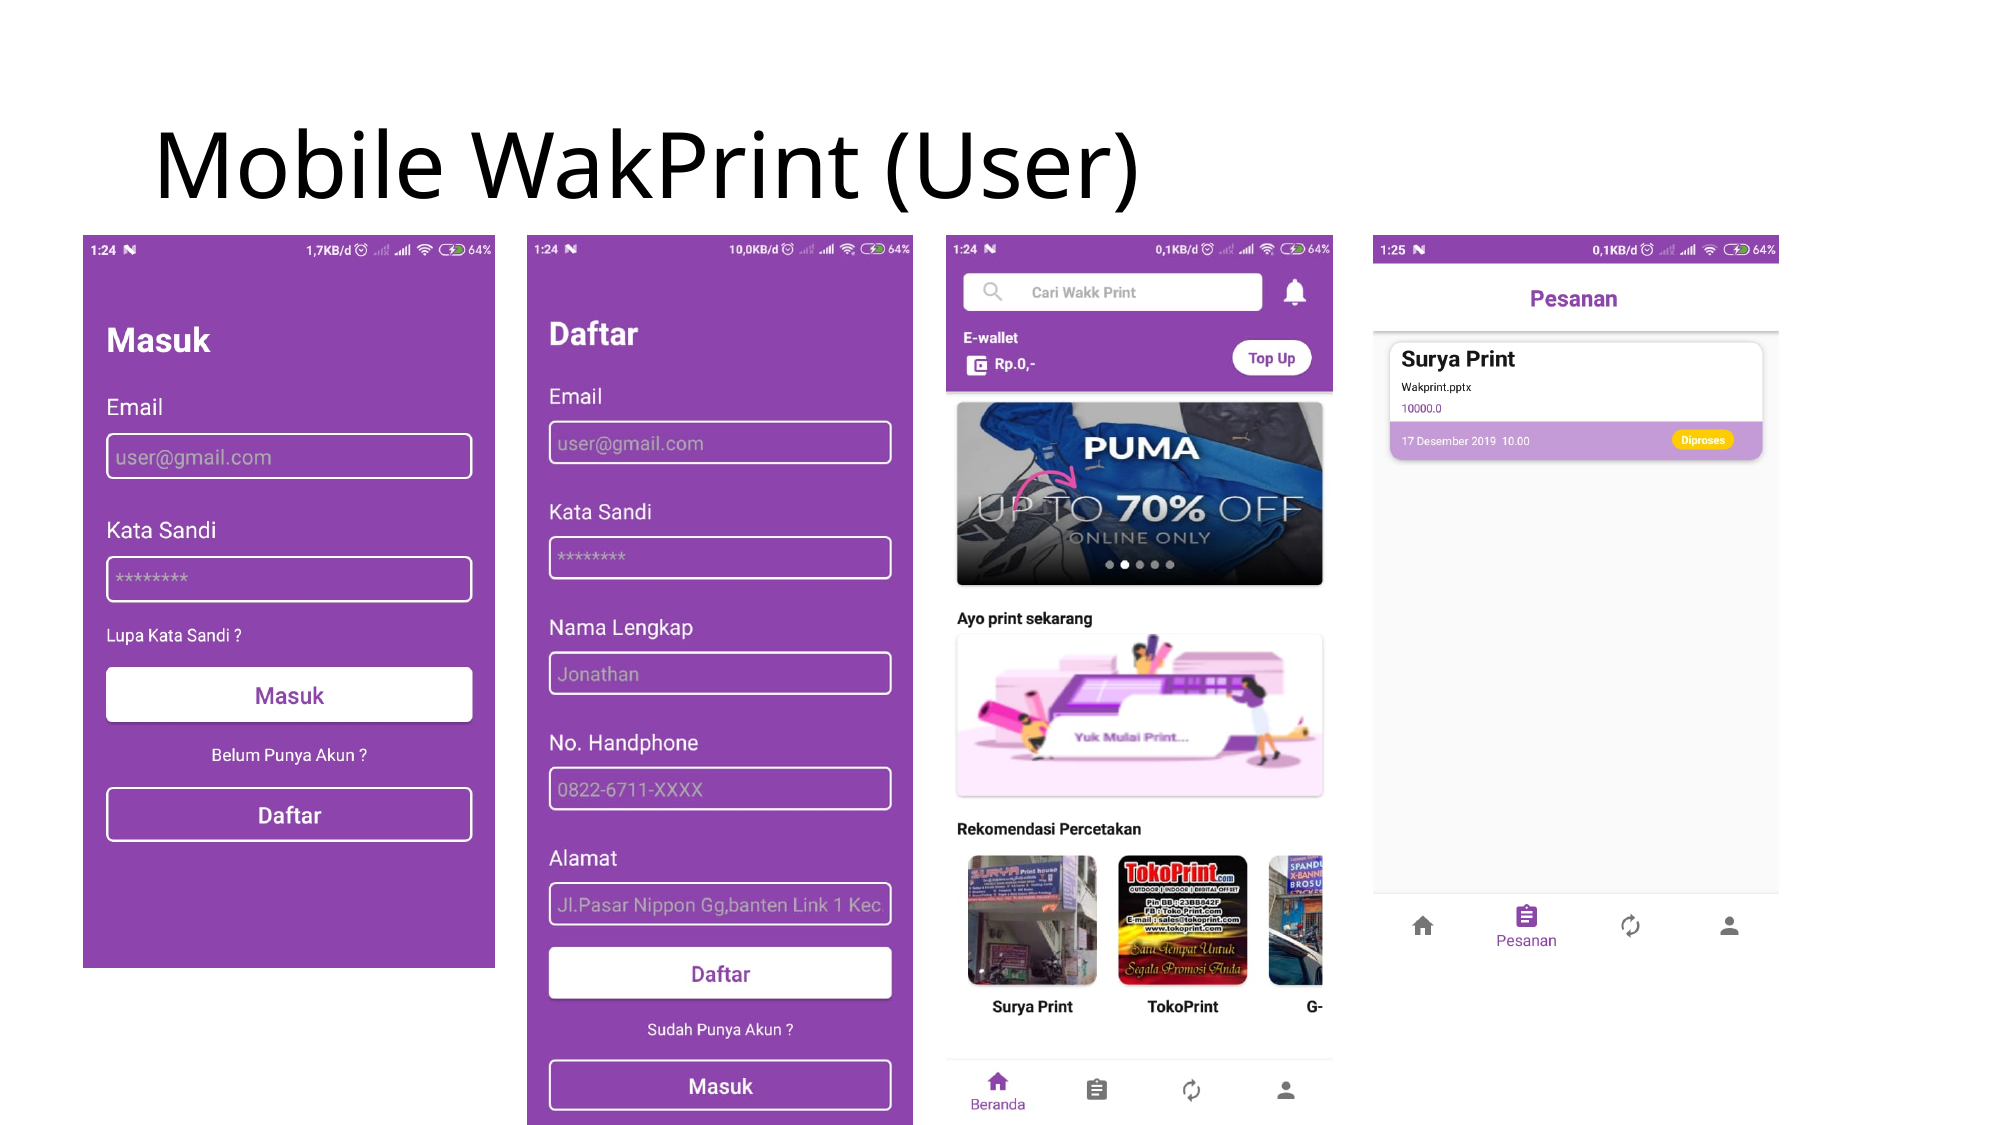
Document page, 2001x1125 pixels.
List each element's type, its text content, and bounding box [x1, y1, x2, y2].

picture [946, 235, 1333, 1120]
picture [83, 235, 495, 968]
picture [527, 235, 913, 1125]
title Mobile WakPrint (User) [137, 59, 1863, 278]
picture [1373, 235, 1779, 957]
